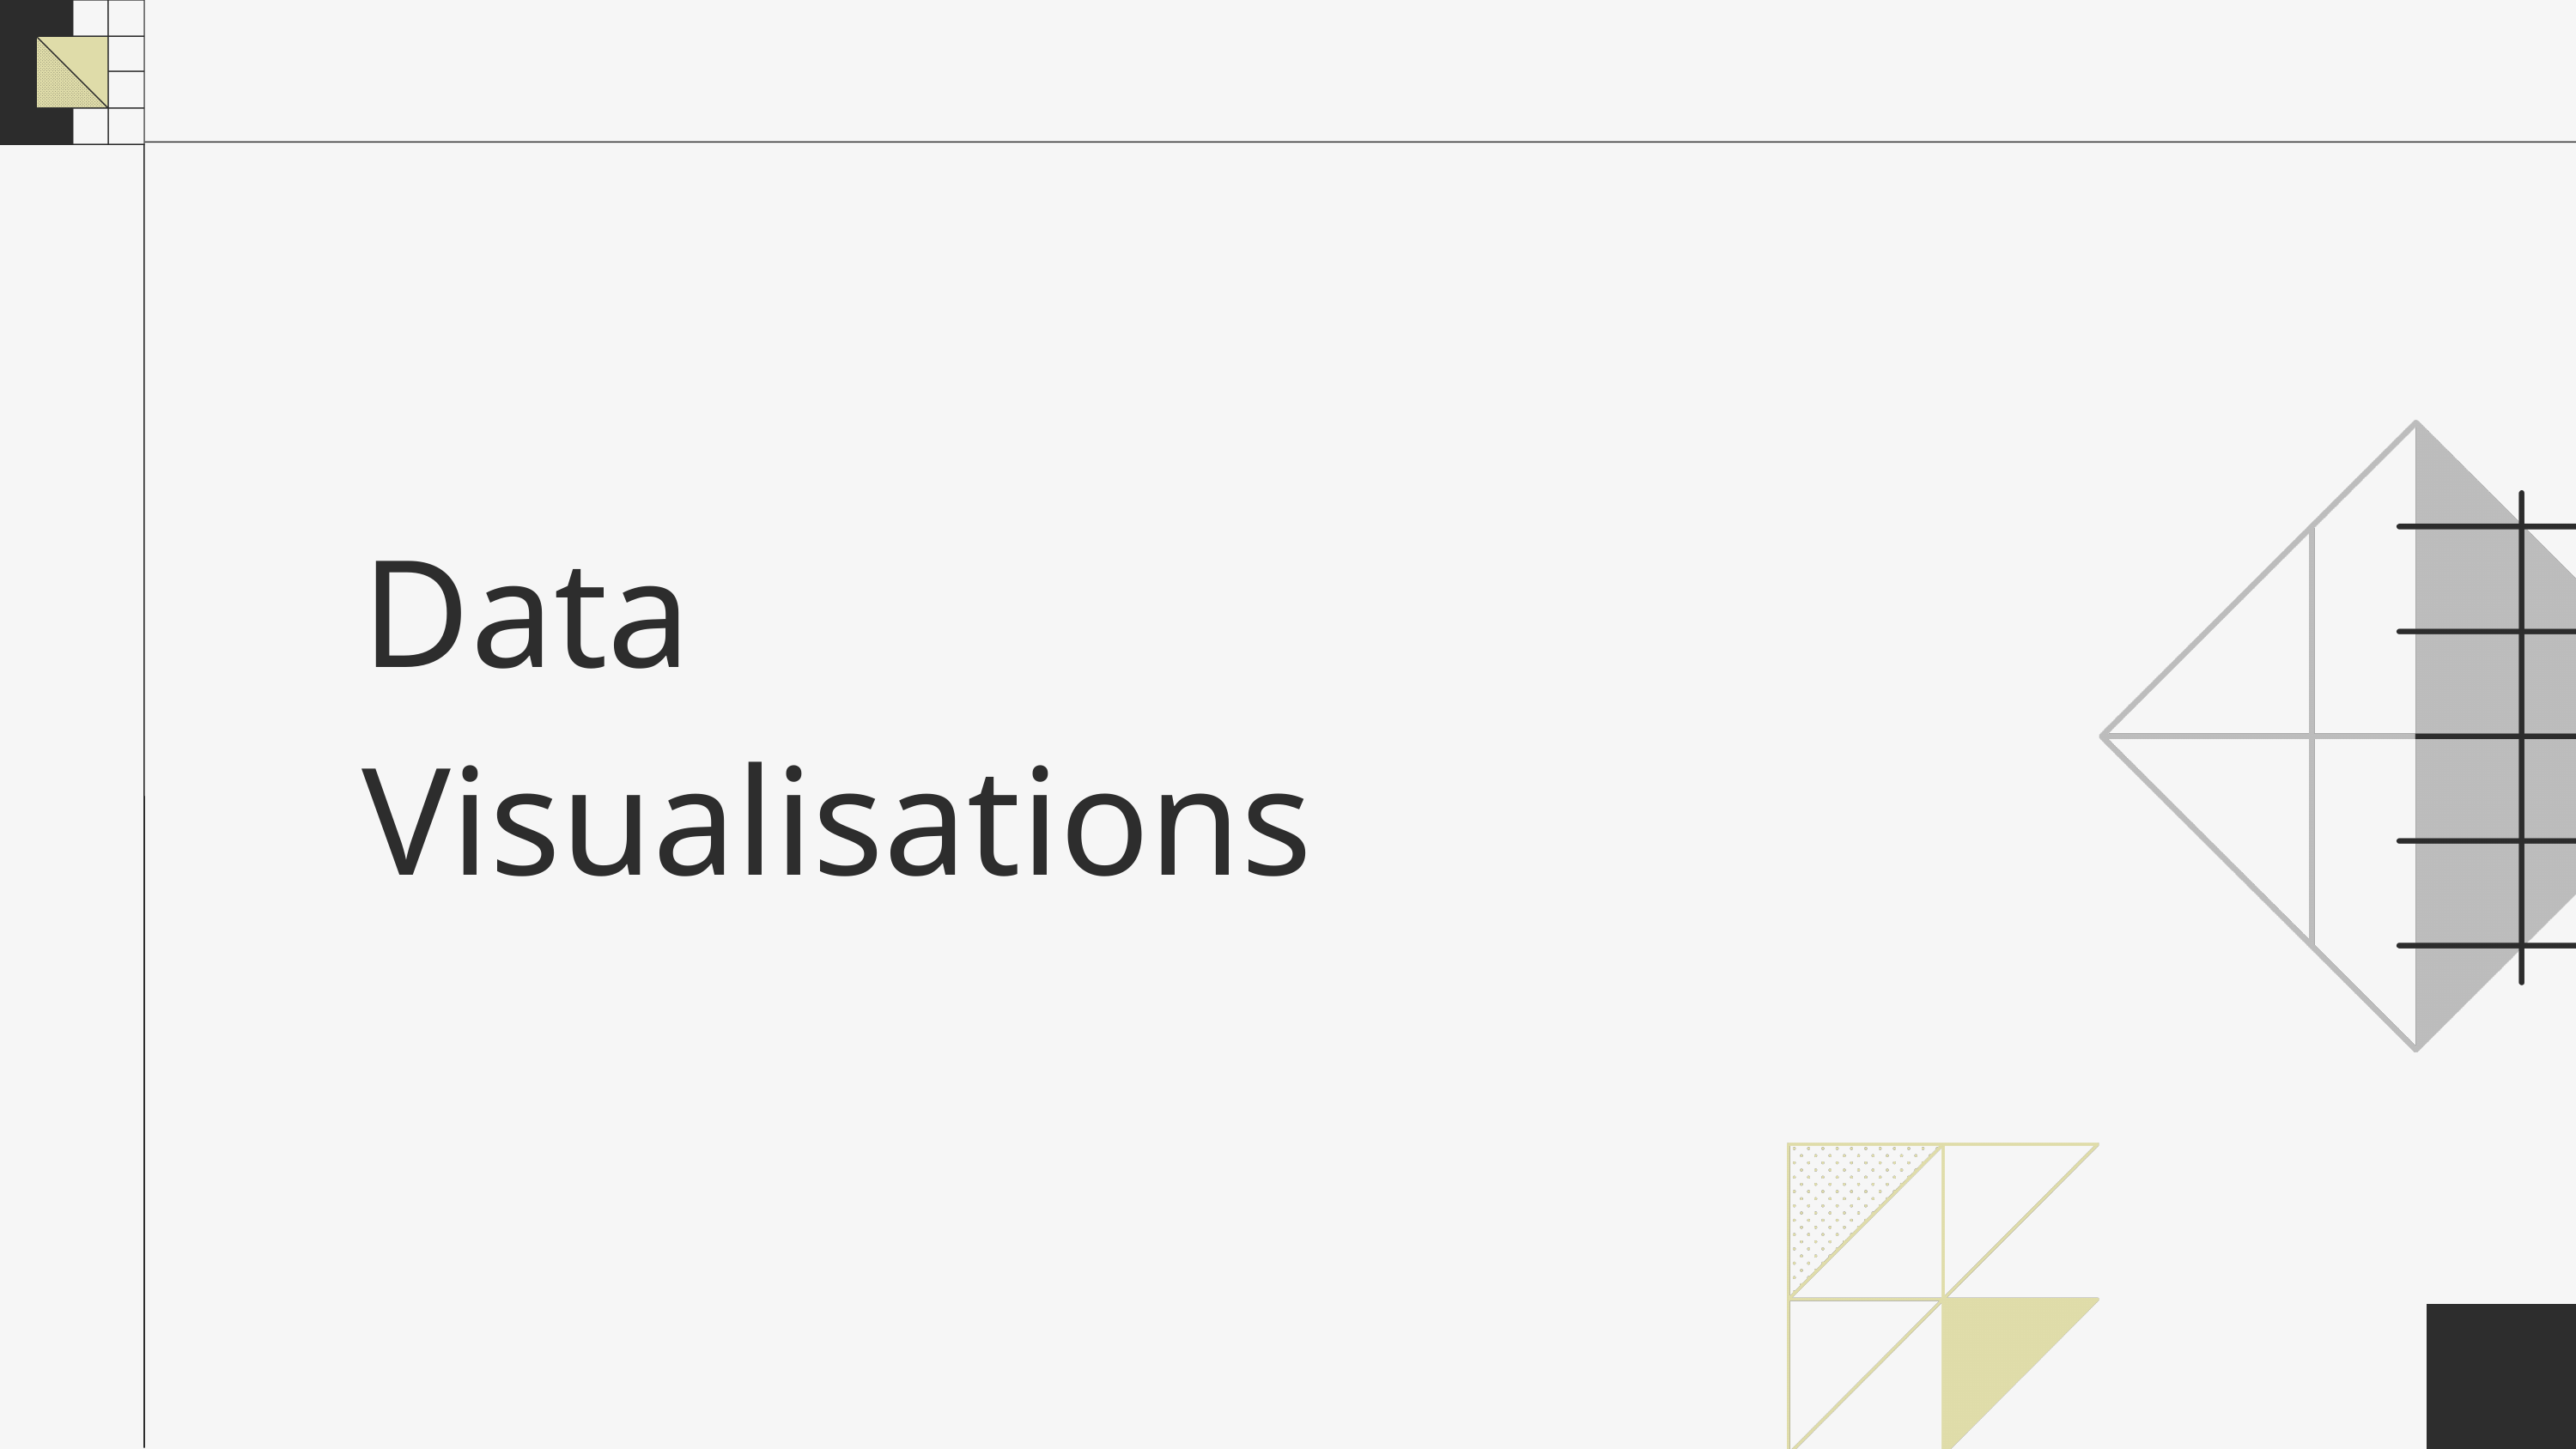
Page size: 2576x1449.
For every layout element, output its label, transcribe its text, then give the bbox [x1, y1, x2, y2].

text_box [1787, 1143, 2099, 1449]
text_box [0, 0, 145, 145]
text_box Data Visualisations [361, 488, 1474, 906]
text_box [2426, 1303, 2576, 1449]
text_box [2099, 420, 2576, 1052]
